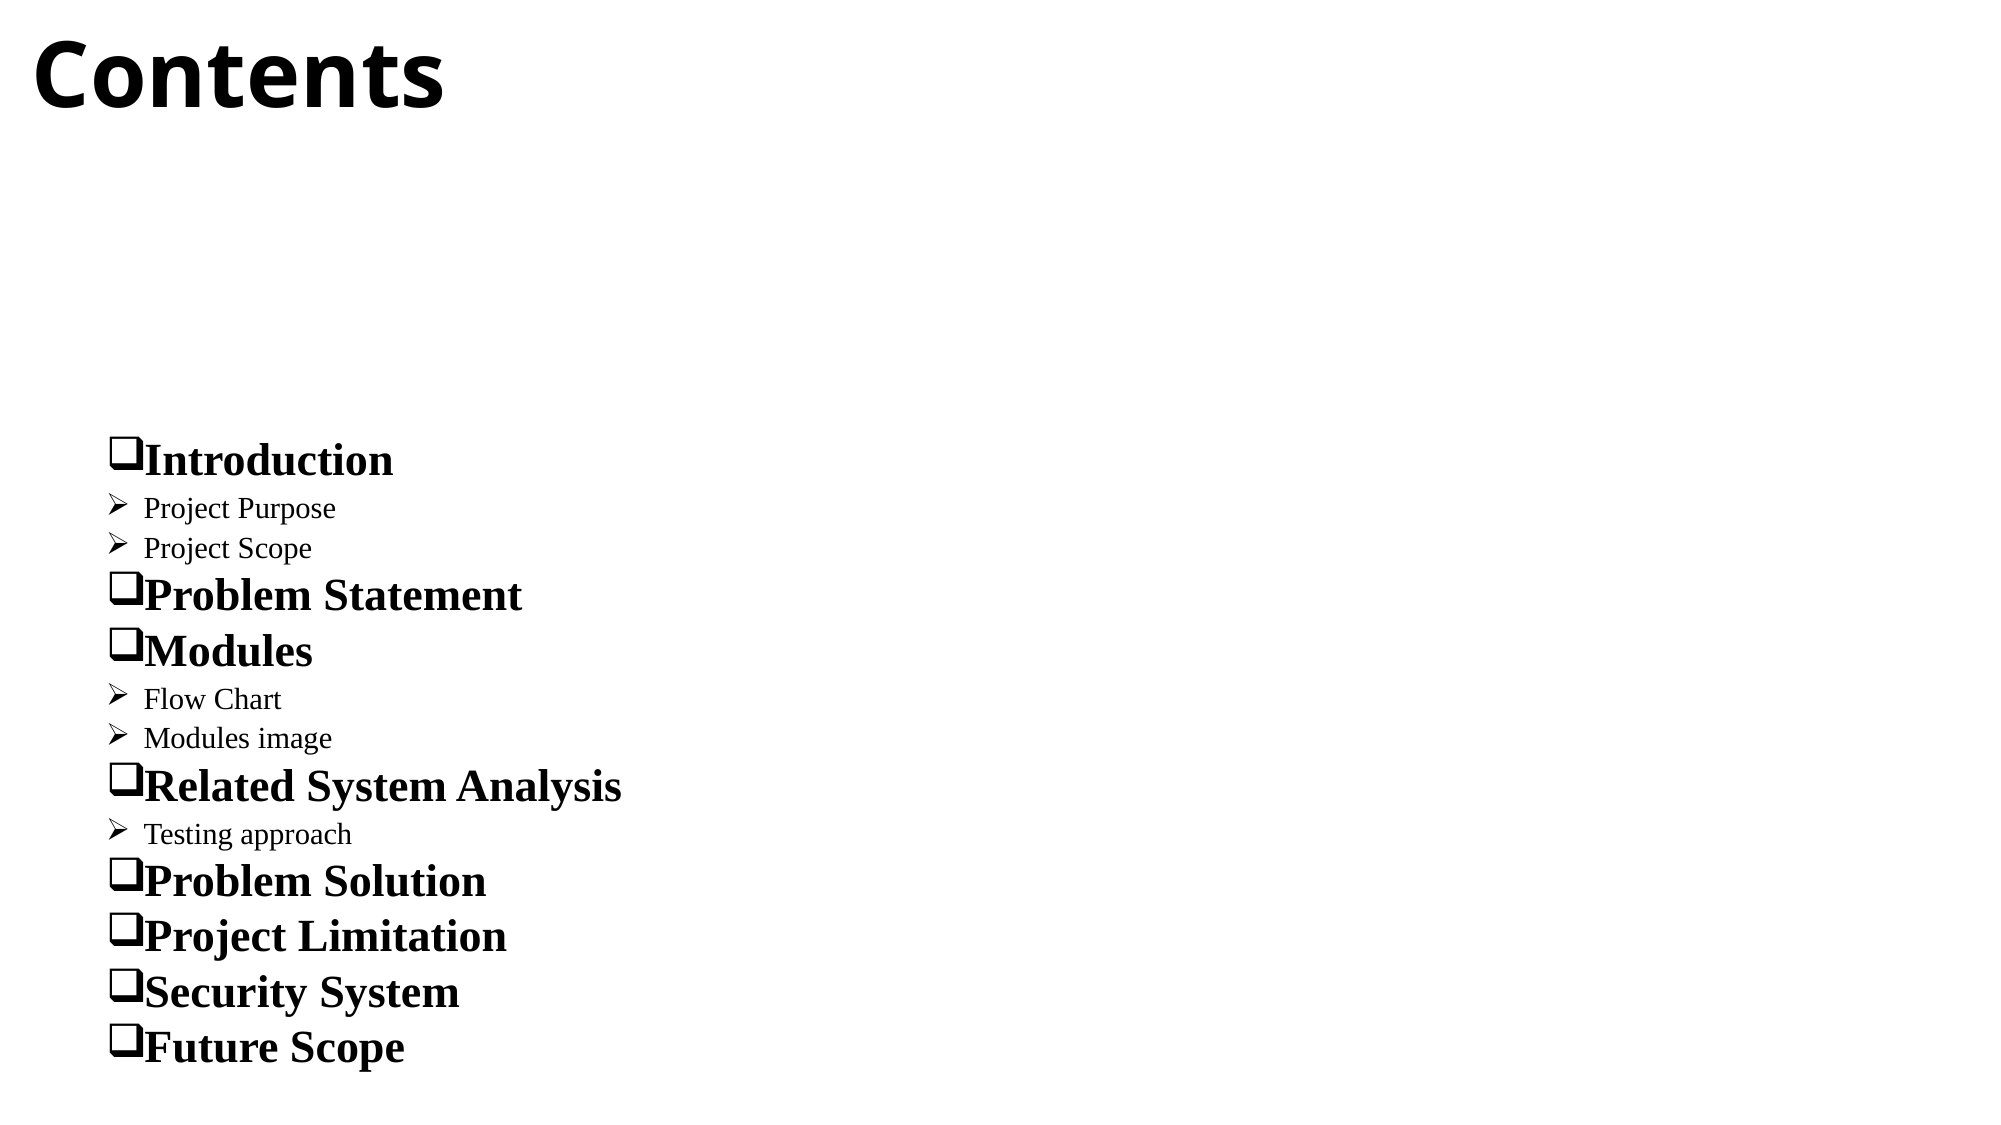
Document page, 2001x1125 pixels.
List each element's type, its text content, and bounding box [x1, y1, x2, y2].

title Contents [16, 0, 1980, 149]
list Introduction Project Purpose Project Scope Problem Statement Modules Flow Chart Modules image Related System Analysis Testing approach Problem Solution Project Limitation Security System Future Scope [16, 151, 1980, 1084]
